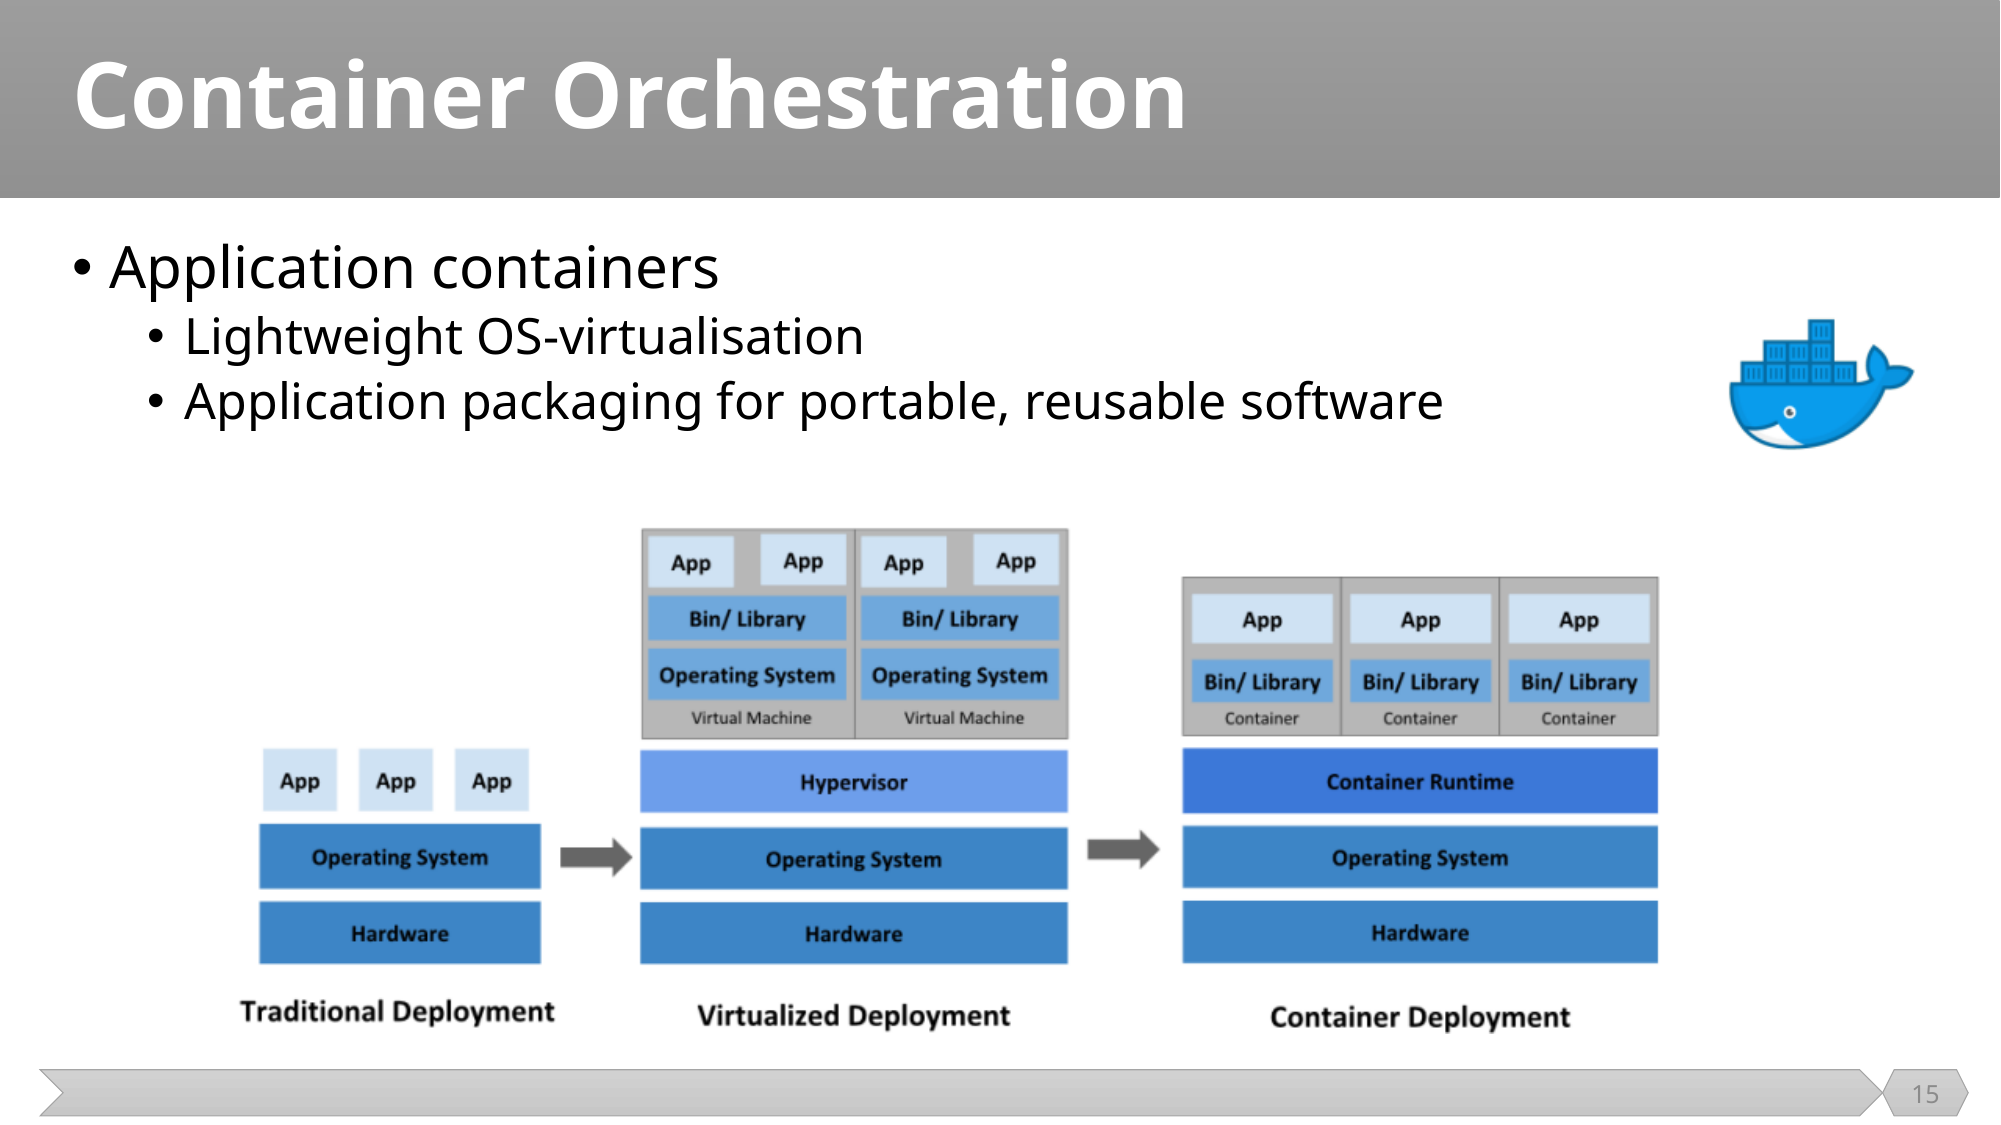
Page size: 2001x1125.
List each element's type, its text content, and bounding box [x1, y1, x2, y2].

slide_number 15 [1882, 1065, 1969, 1125]
list Application containers Lightweight OS-virtualisation Application packaging for portable, reusable software [56, 230, 1969, 1010]
picture [225, 519, 1677, 1034]
title Container Orchestration [56, 0, 1969, 199]
picture [1698, 296, 1937, 469]
